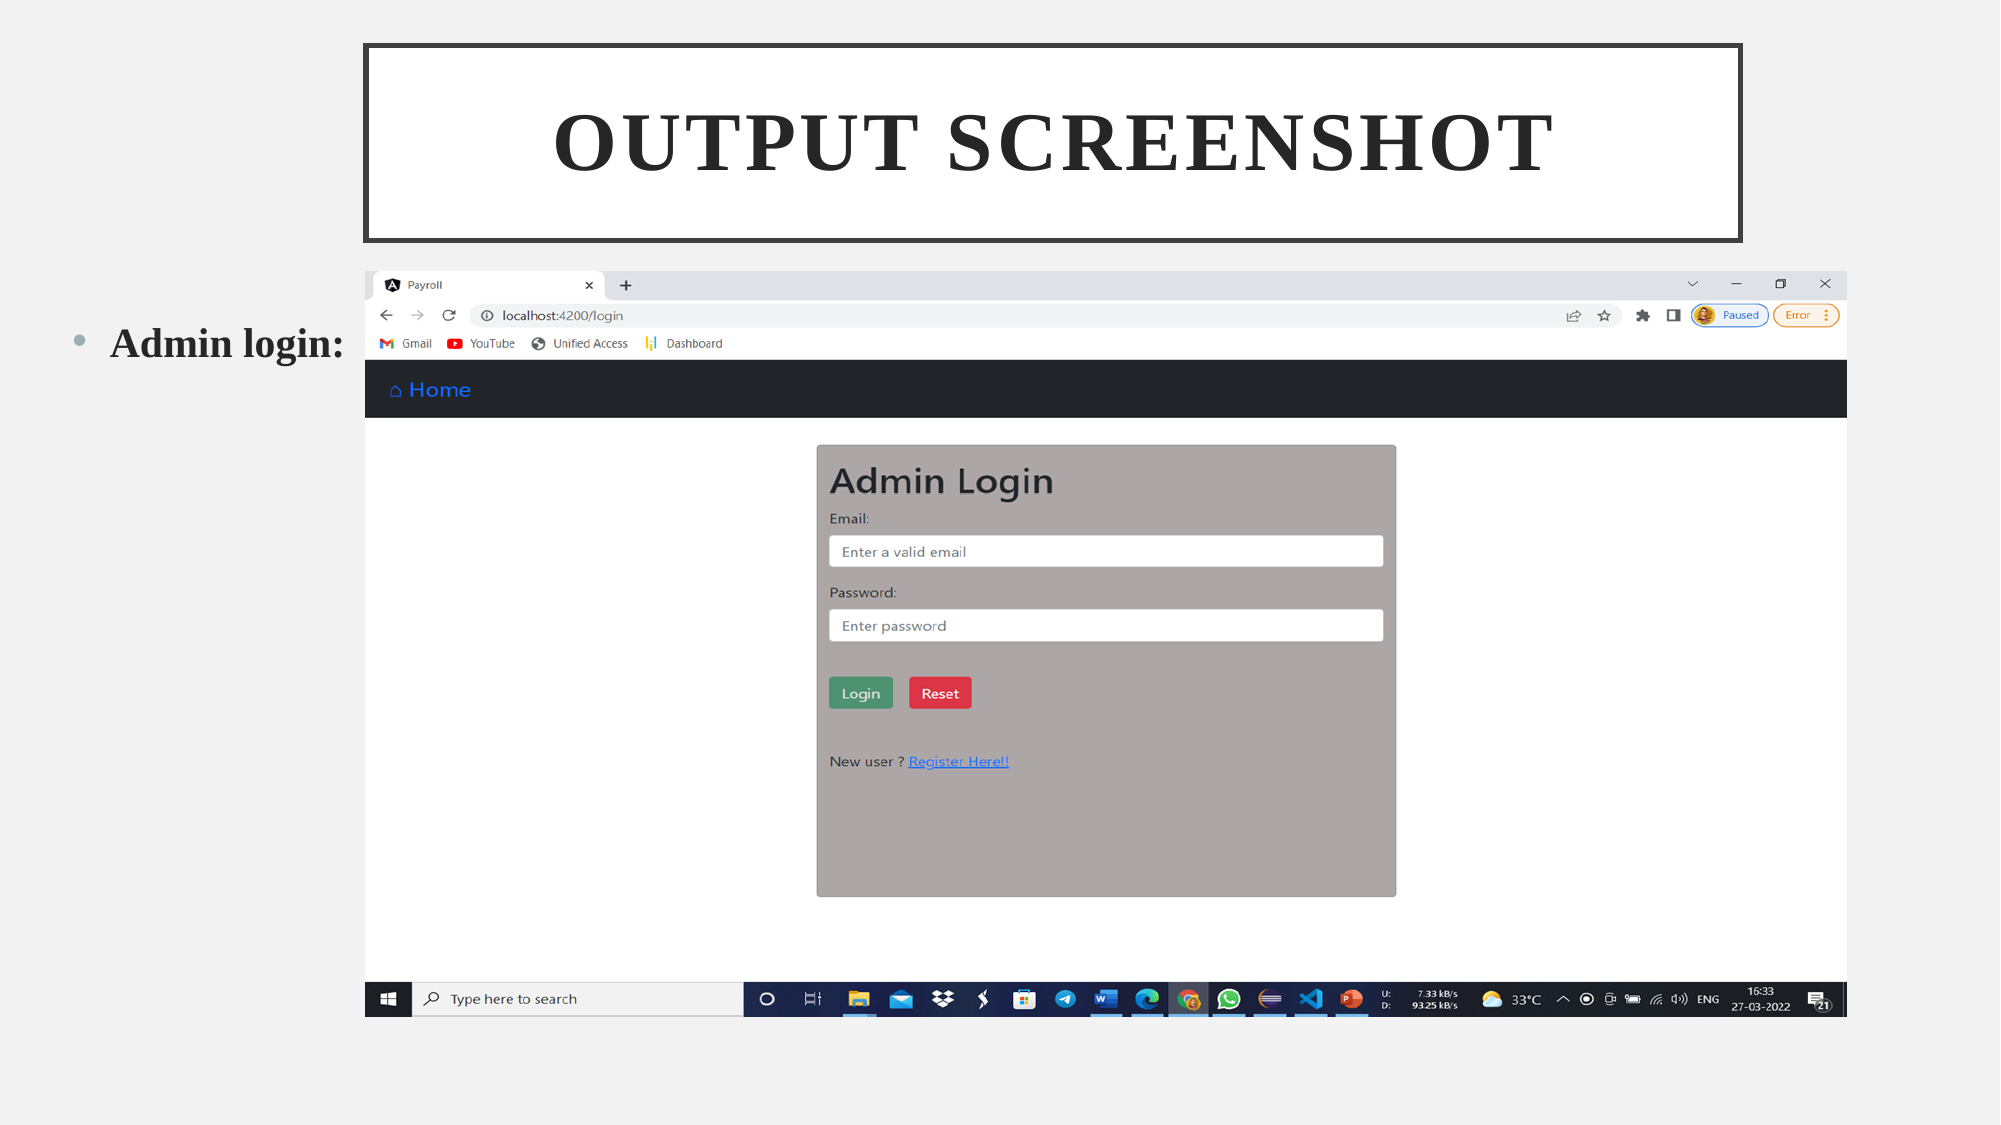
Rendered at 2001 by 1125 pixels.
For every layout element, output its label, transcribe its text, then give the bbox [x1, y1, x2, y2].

title Output Screenshot [363, 43, 1743, 243]
list Admin login: [57, 308, 365, 817]
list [365, 271, 1847, 1017]
